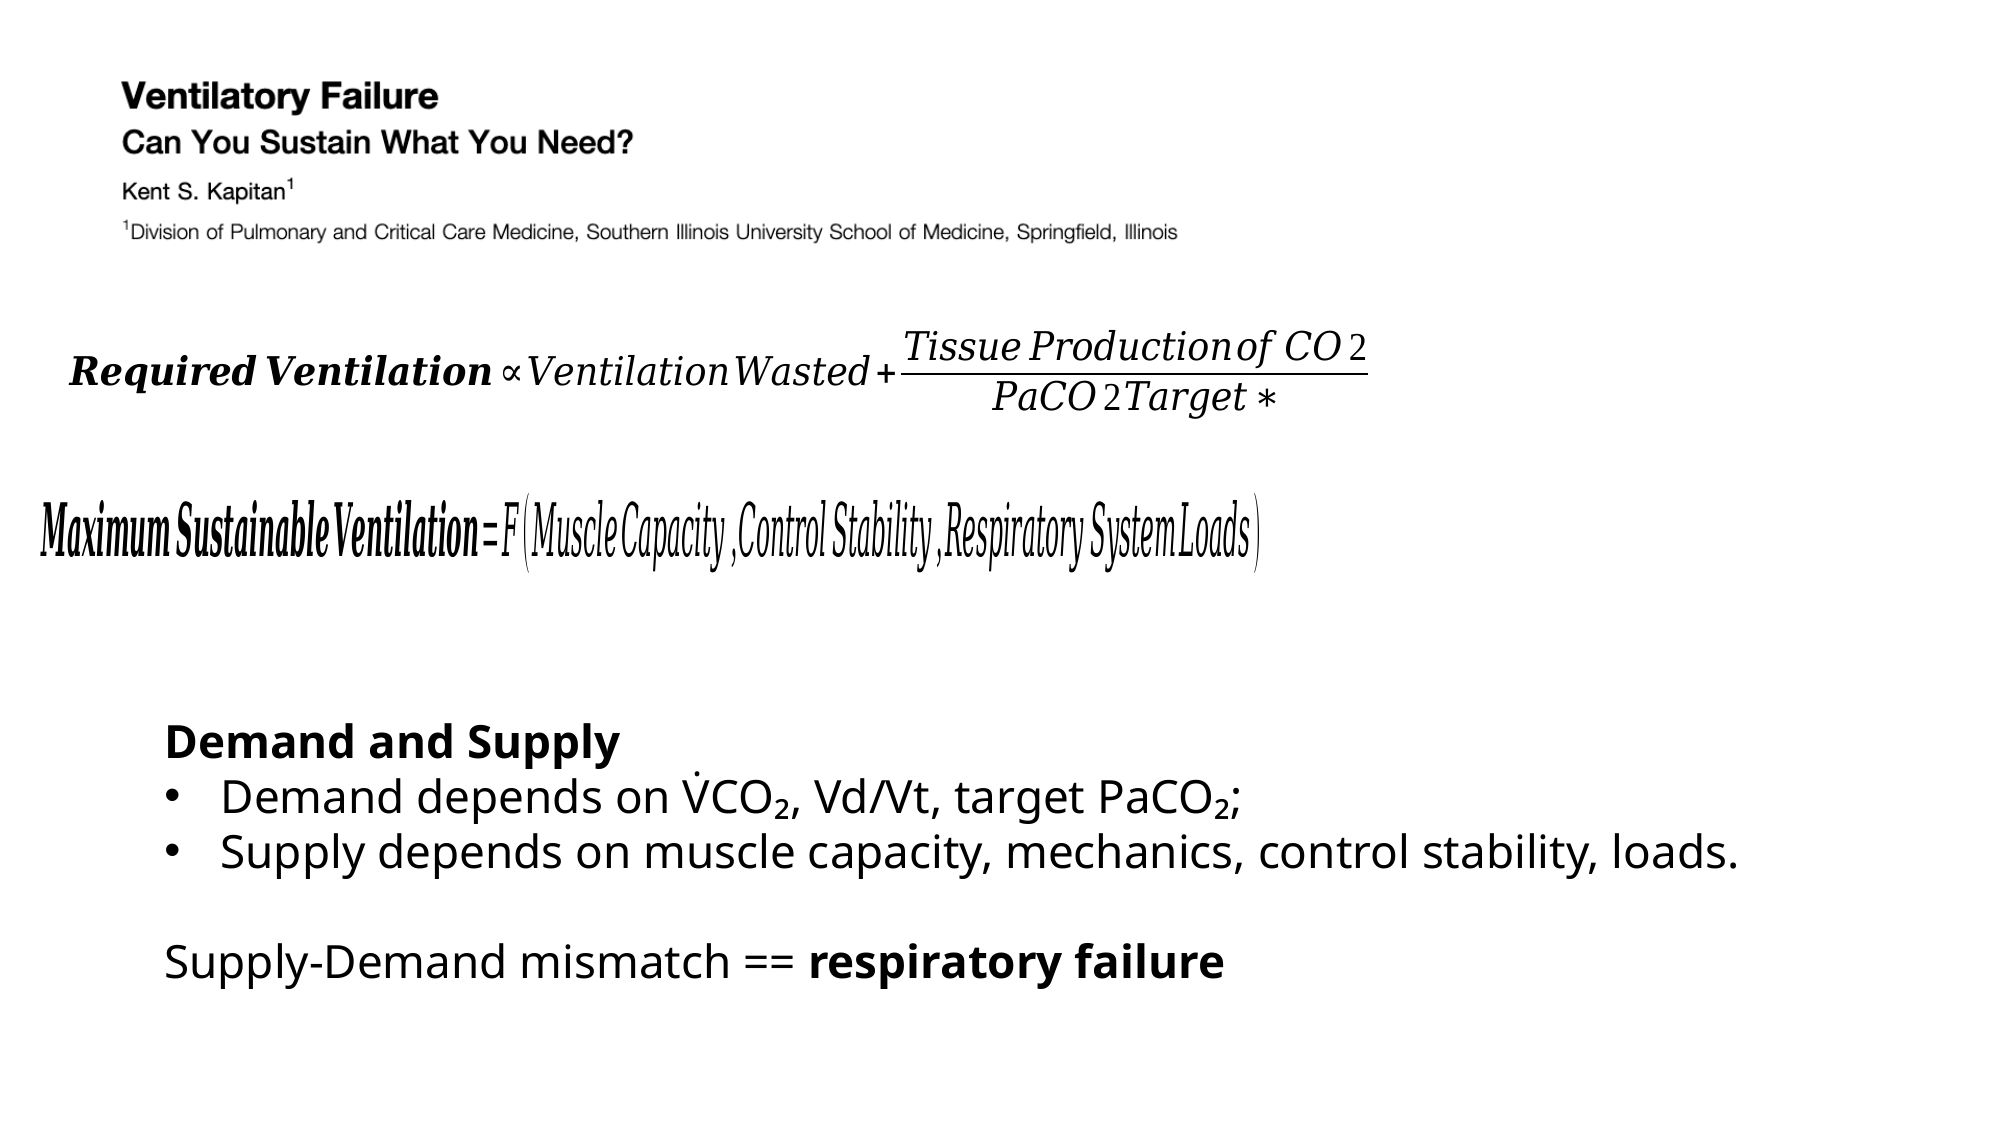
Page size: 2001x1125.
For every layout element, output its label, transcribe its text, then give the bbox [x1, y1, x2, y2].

picture [89, 52, 1362, 284]
text_box Demand and Supply Demand depends on V̇CO₂, Vd/Vt, target PaCO₂; Supply depends on muscle capacity, mechanics, control stability, loads. Supply-Demand mismatch == respiratory failure [149, 705, 1851, 995]
